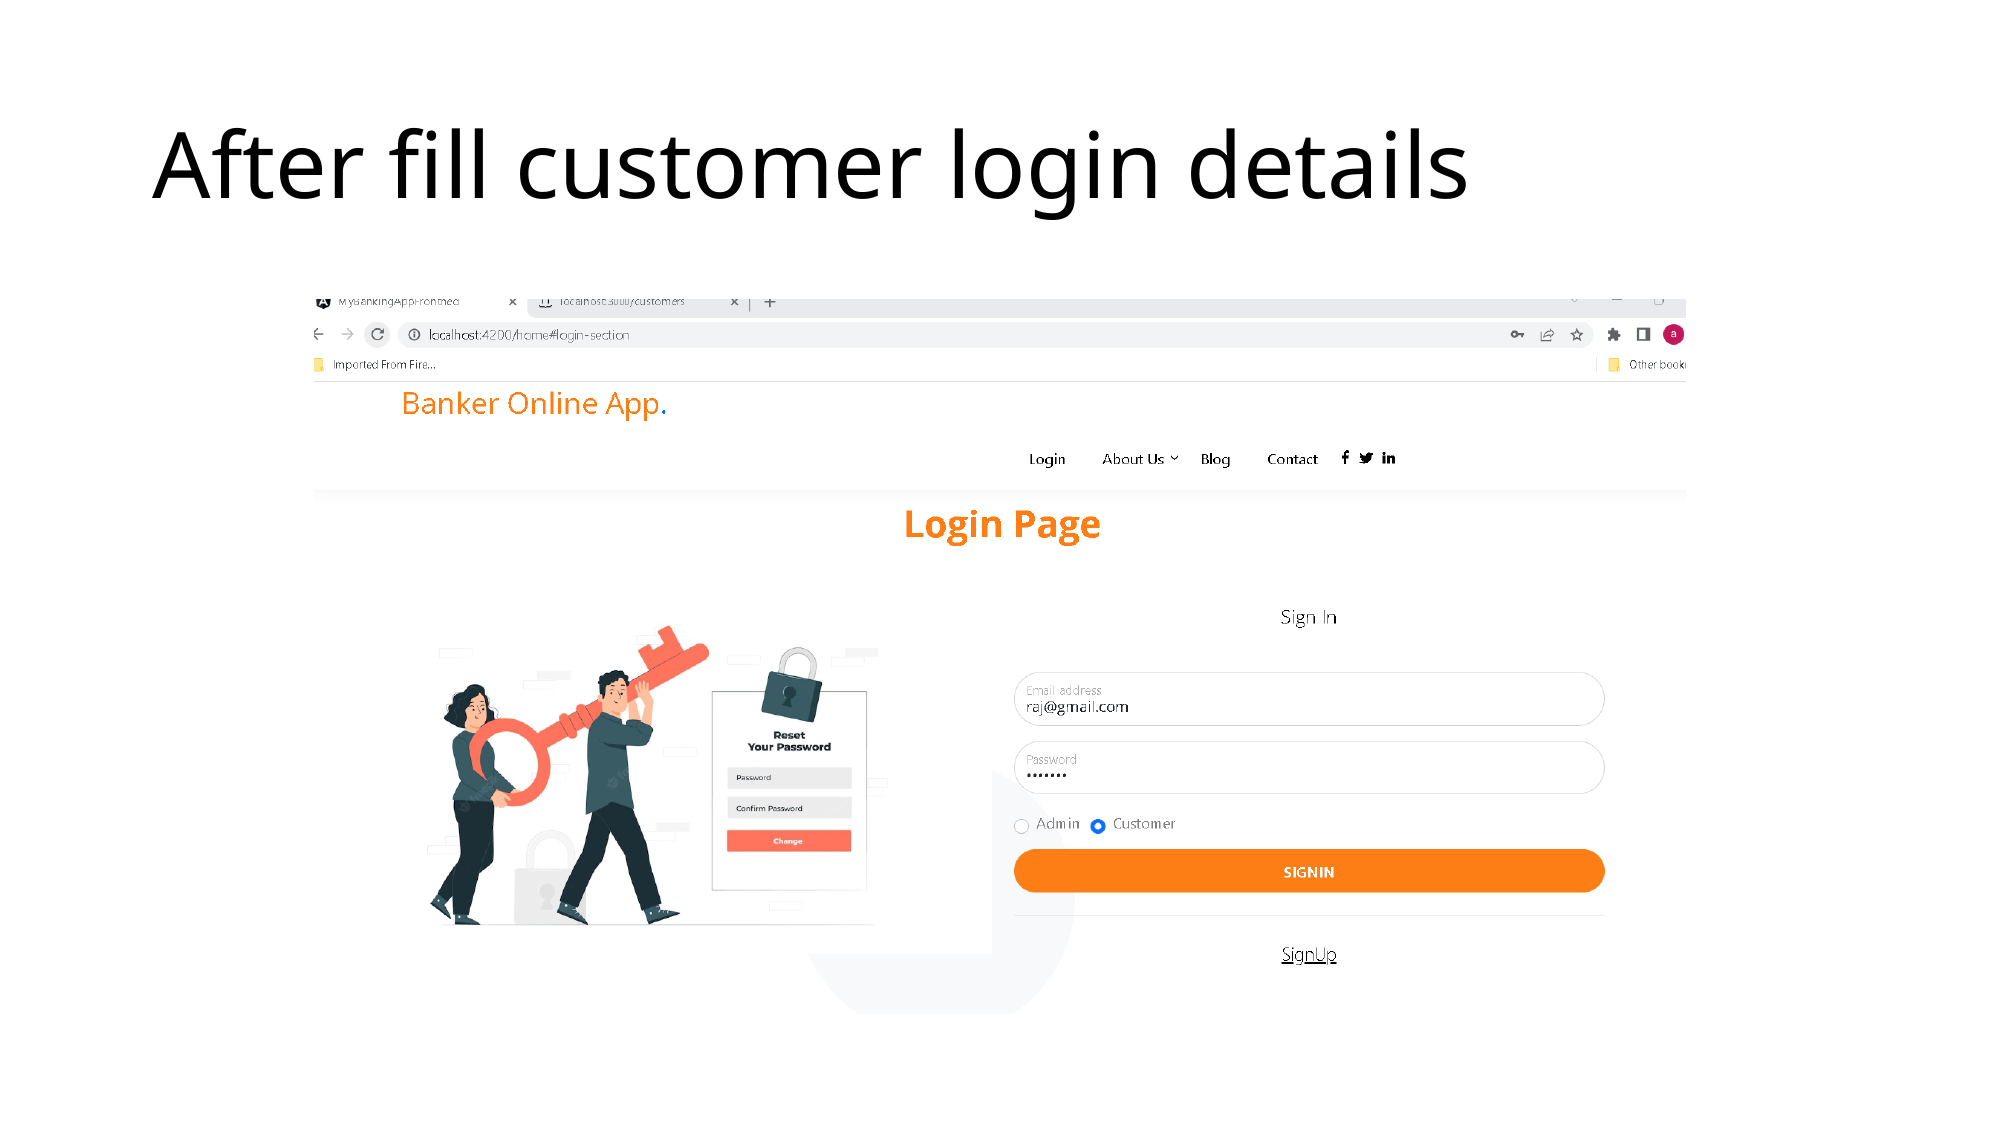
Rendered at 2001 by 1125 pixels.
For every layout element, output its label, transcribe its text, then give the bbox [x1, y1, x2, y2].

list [314, 299, 1686, 1014]
title After fill customer login details [137, 59, 1863, 278]
